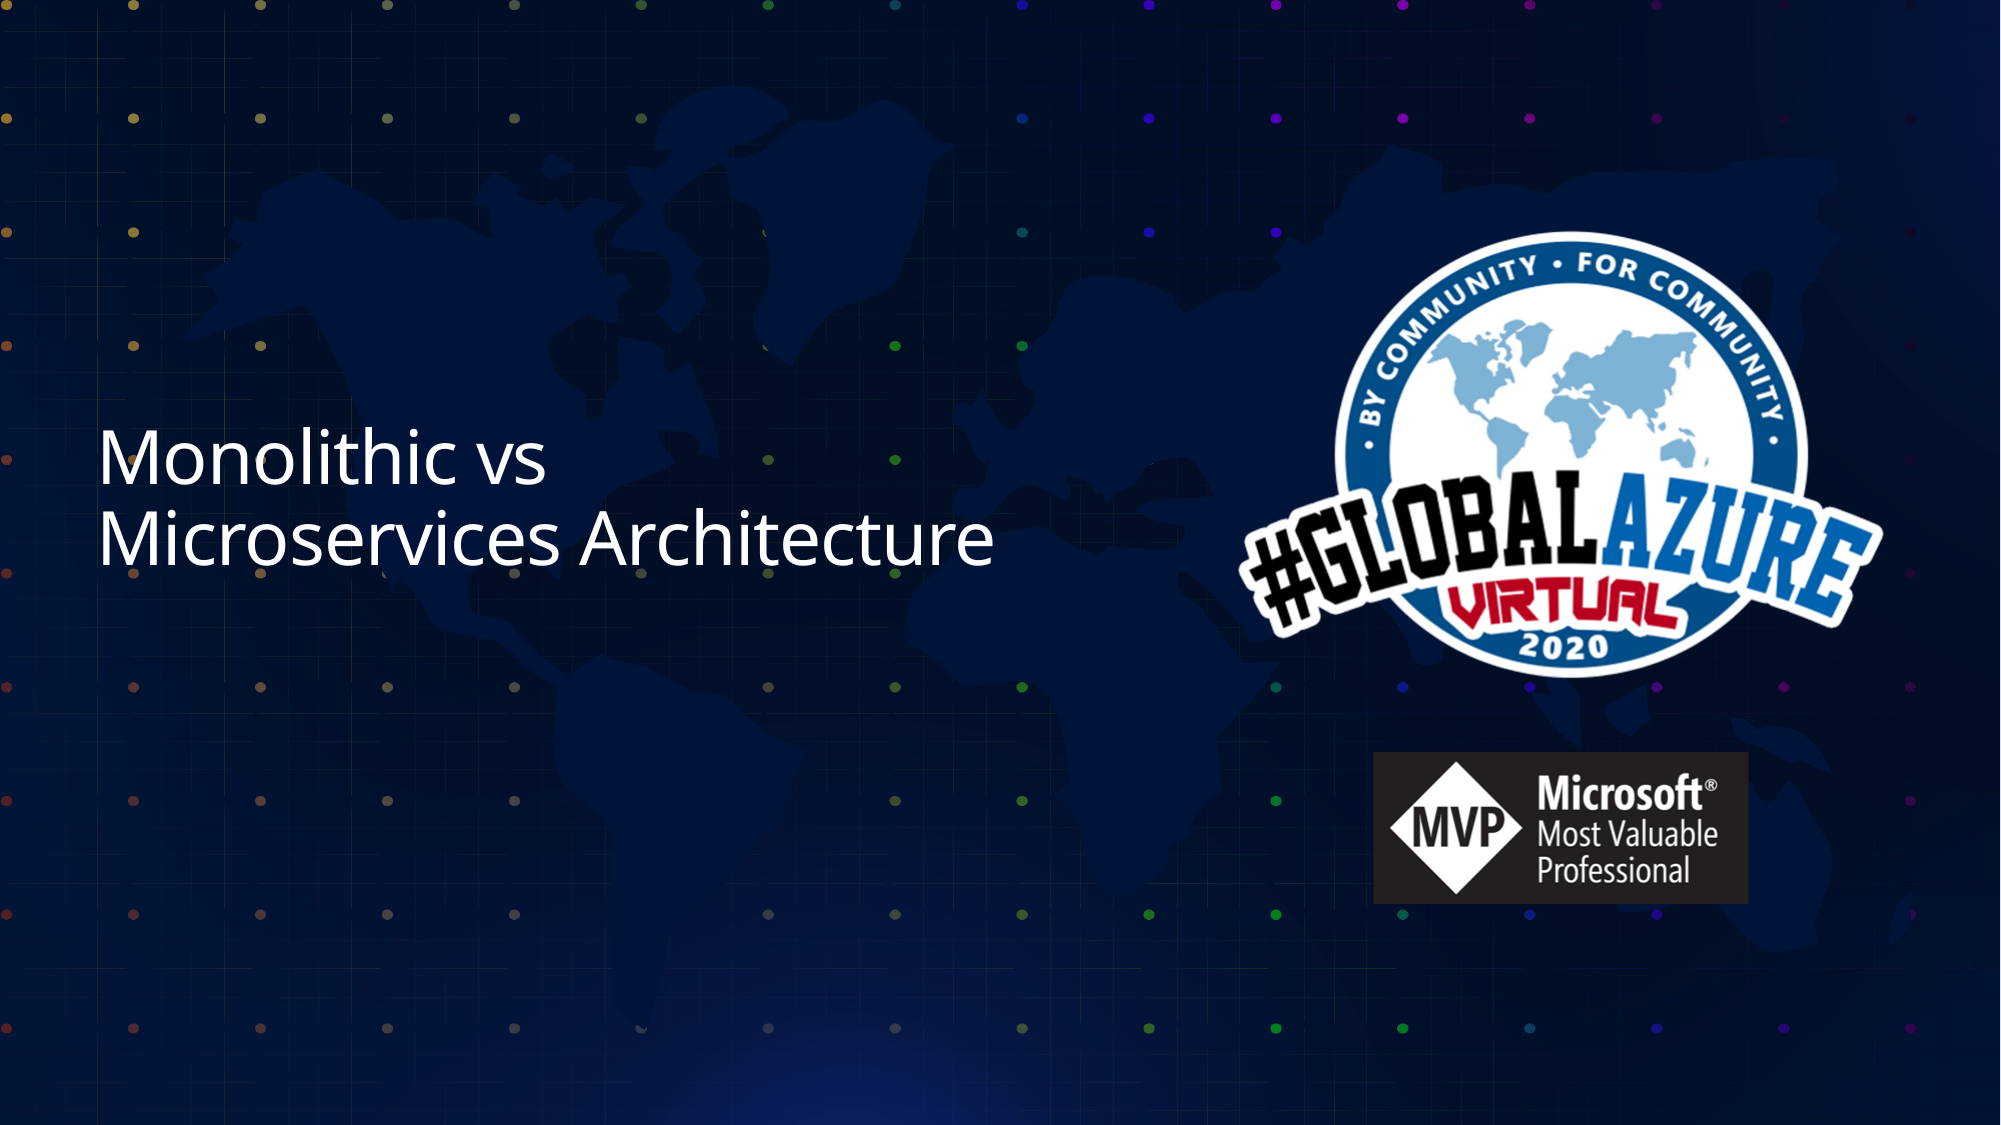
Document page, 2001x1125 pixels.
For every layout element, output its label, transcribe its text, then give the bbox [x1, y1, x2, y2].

title Monolithic vs Microservices Architecture [96, 415, 1000, 582]
picture [0, 0, 2001, 1125]
